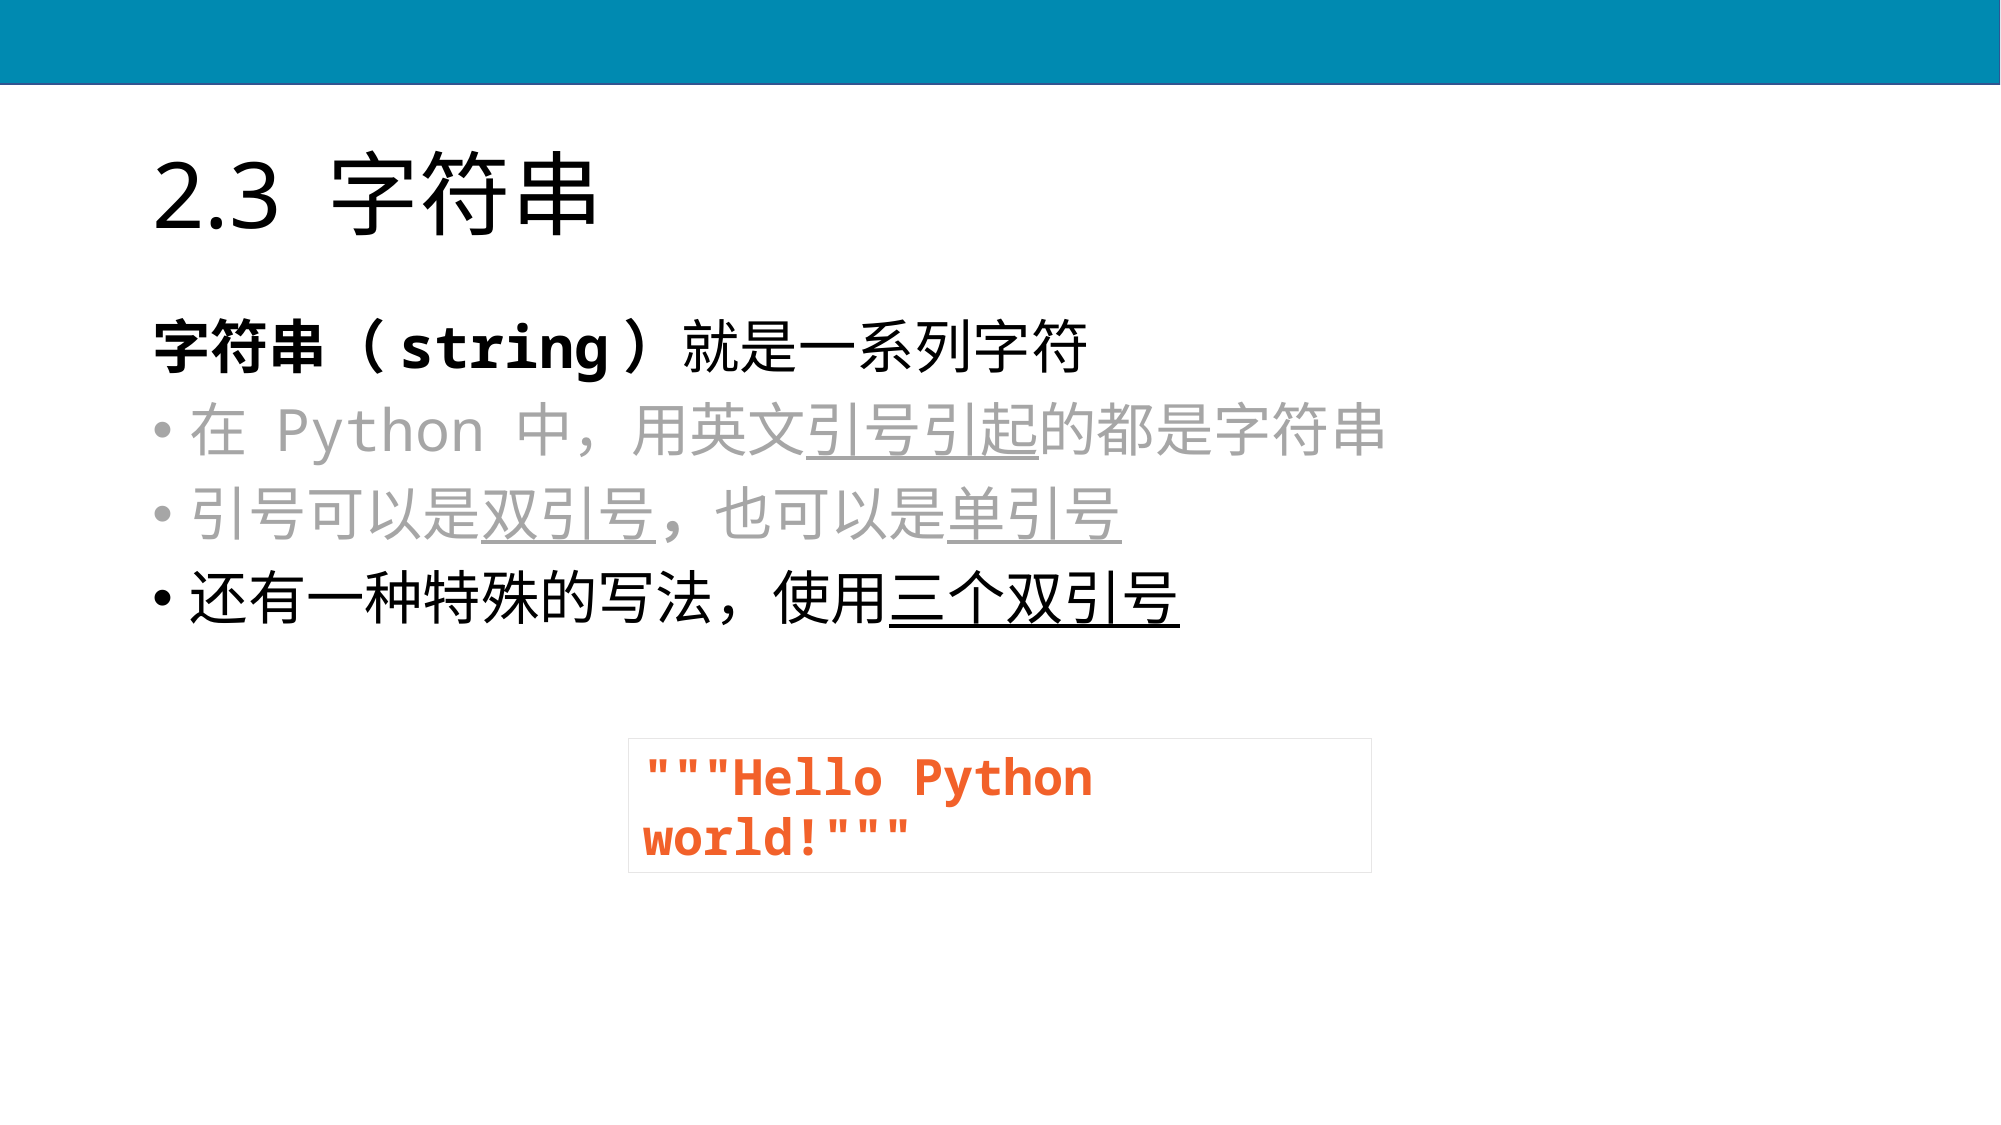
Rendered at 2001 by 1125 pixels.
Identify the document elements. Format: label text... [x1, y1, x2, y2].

text_box """Hello Python world!""" [628, 738, 1372, 873]
title 2.3 字符串 [137, 115, 1863, 282]
list 字符串（string）就是一系列字符 在 Python 中，用英文引号引起的都是字符串 引号可以是双引号，也可以是单引号 还有一种特殊的写法，使用三个双引号 [137, 310, 1863, 1024]
